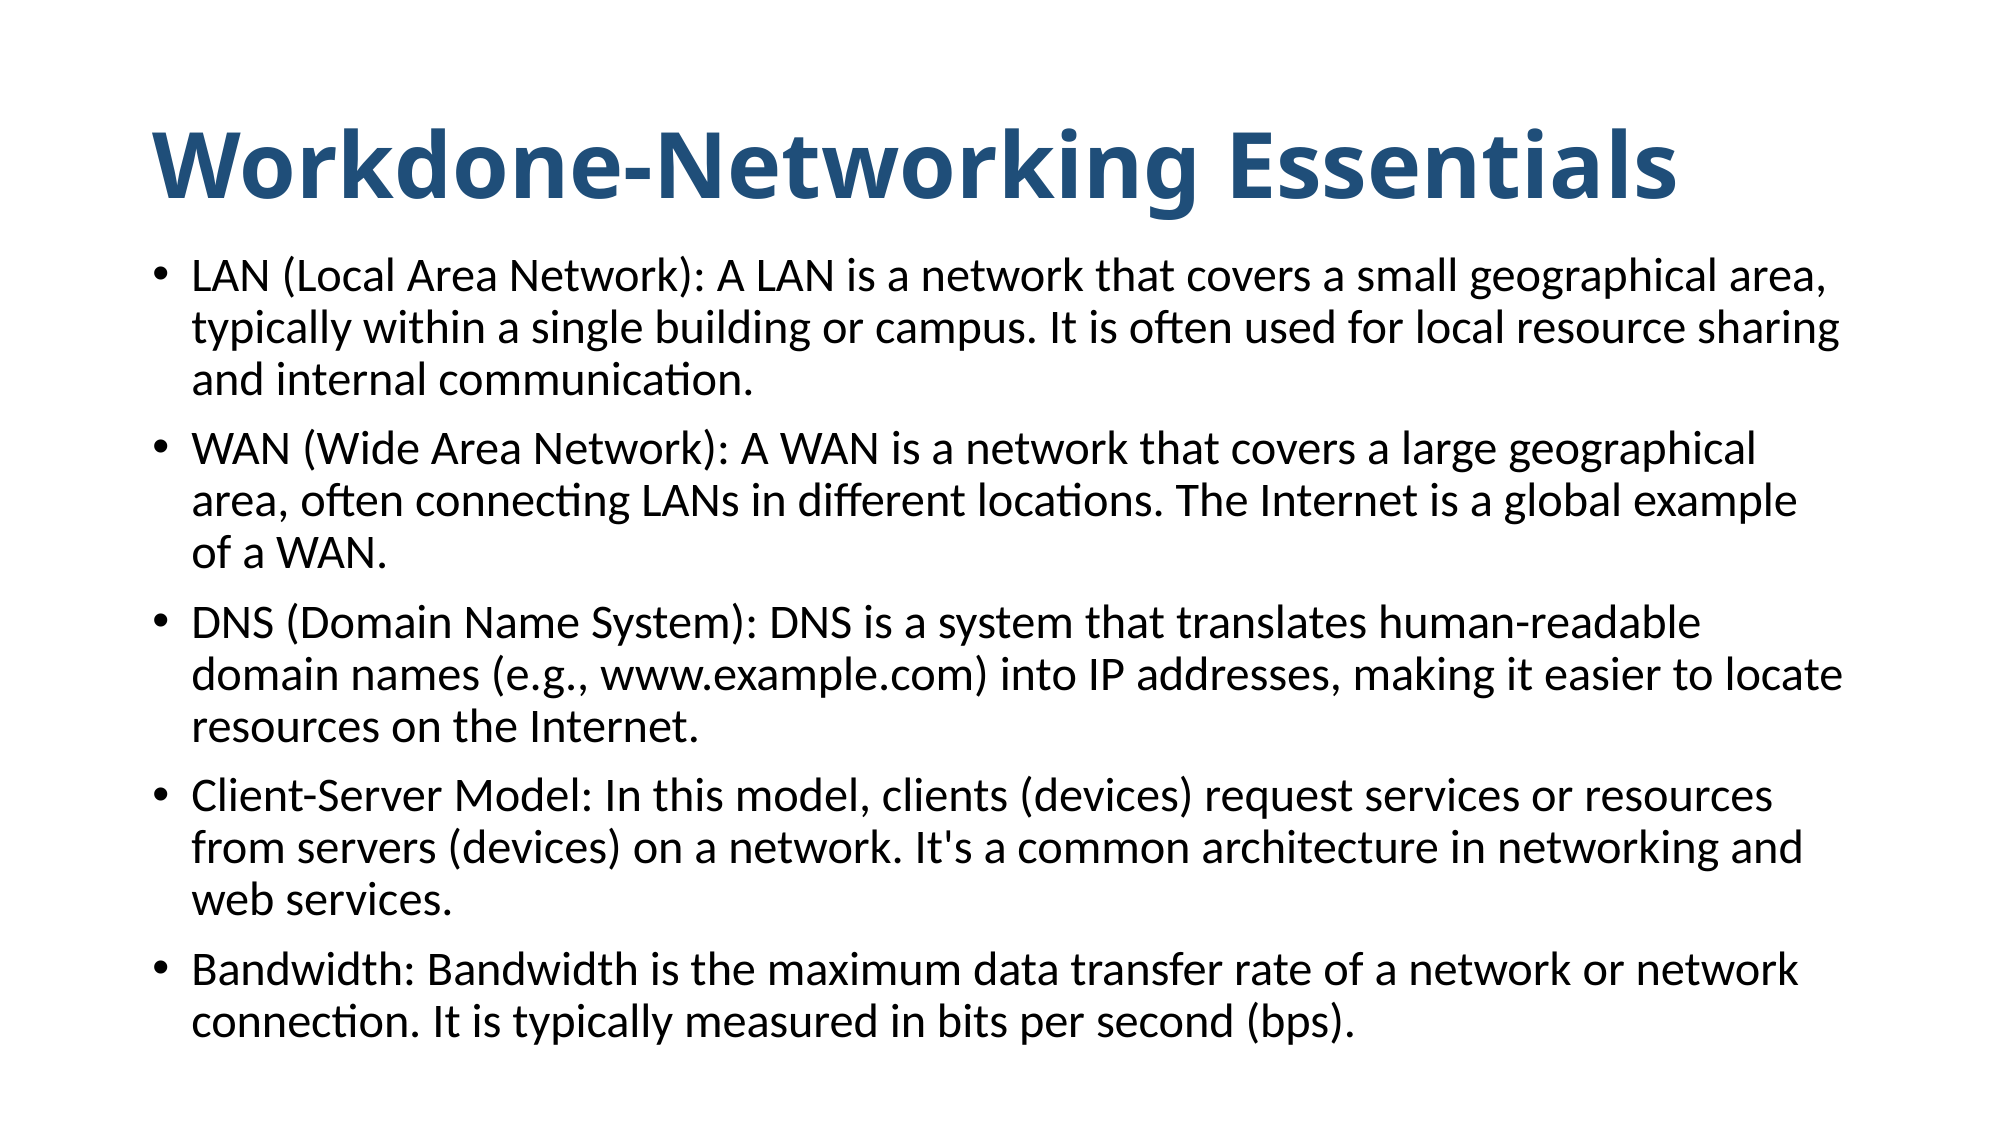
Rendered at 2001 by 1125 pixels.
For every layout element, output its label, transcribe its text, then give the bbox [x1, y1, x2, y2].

title Workdone-Networking Essentials [137, 59, 1863, 242]
list LAN (Local Area Network): A LAN is a network that covers a small geographical area, typically within a single building or campus. It is often used for local resource sharing and internal communication. WAN (Wide Area Network): A WAN is a network that covers a large geographical area, often connecting LANs in different locations. The Internet is a global example of a WAN. DNS (Domain Name System): DNS is a system that translates human-readable domain names (e.g., www.example.com) into IP addresses, making it easier to locate resources on the Internet. Client-Server Model: In this model, clients (devices) request services or resources from servers (devices) on a network. It's a common architecture in networking and web services. Bandwidth: Bandwidth is the maximum data transfer rate of a network or network connection. It is typically measured in bits per second (bps). [137, 242, 1863, 1063]
